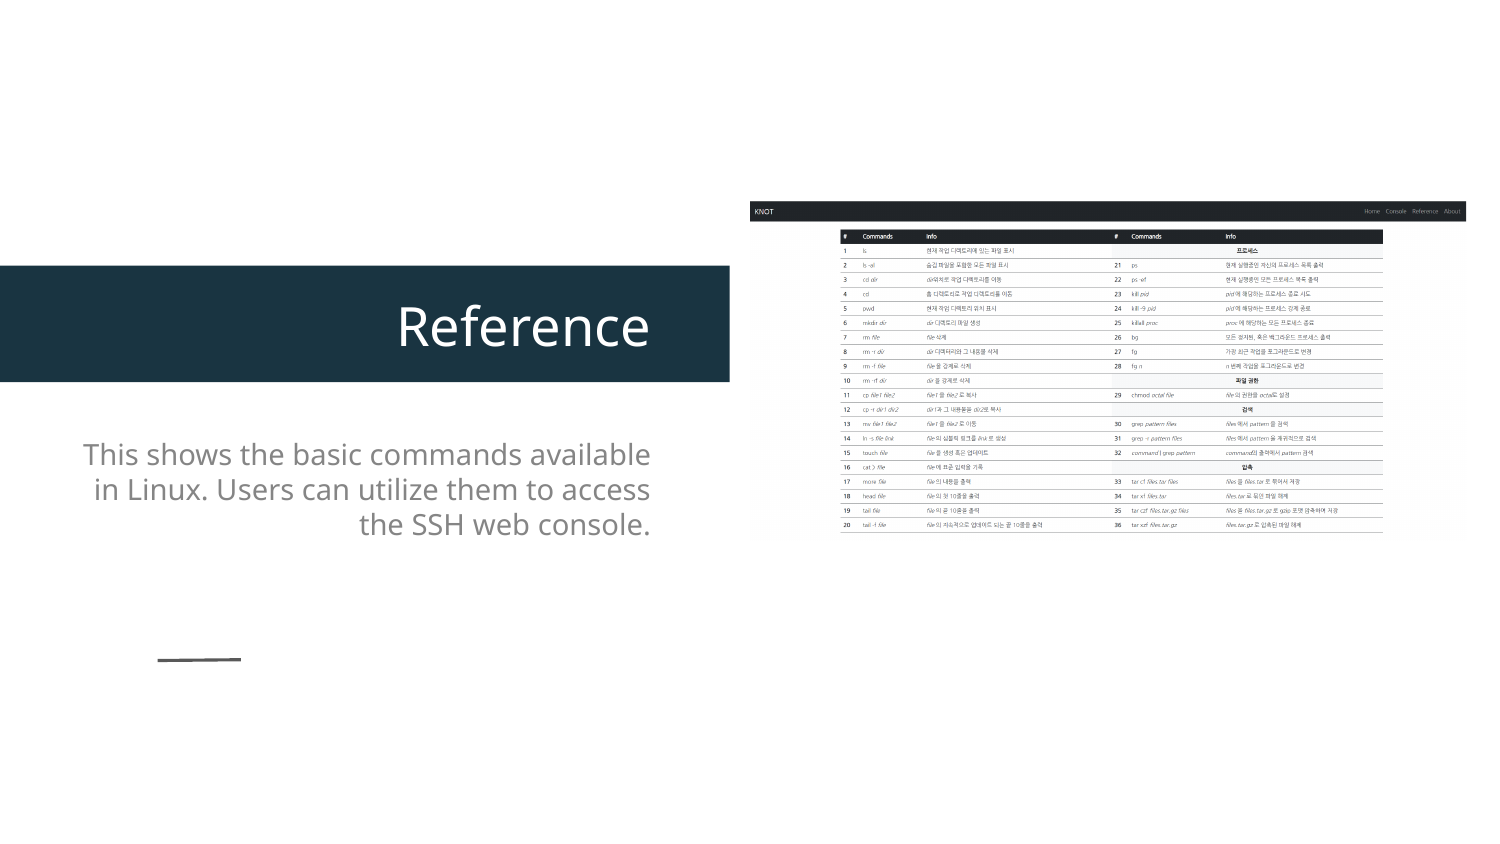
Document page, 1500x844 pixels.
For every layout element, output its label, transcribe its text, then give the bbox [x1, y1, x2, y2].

title Reference [75, 276, 667, 371]
title This shows the basic commands available in Linux. Users can utilize them to access the SSH web console. [51, 421, 667, 613]
picture [749, 201, 1467, 541]
